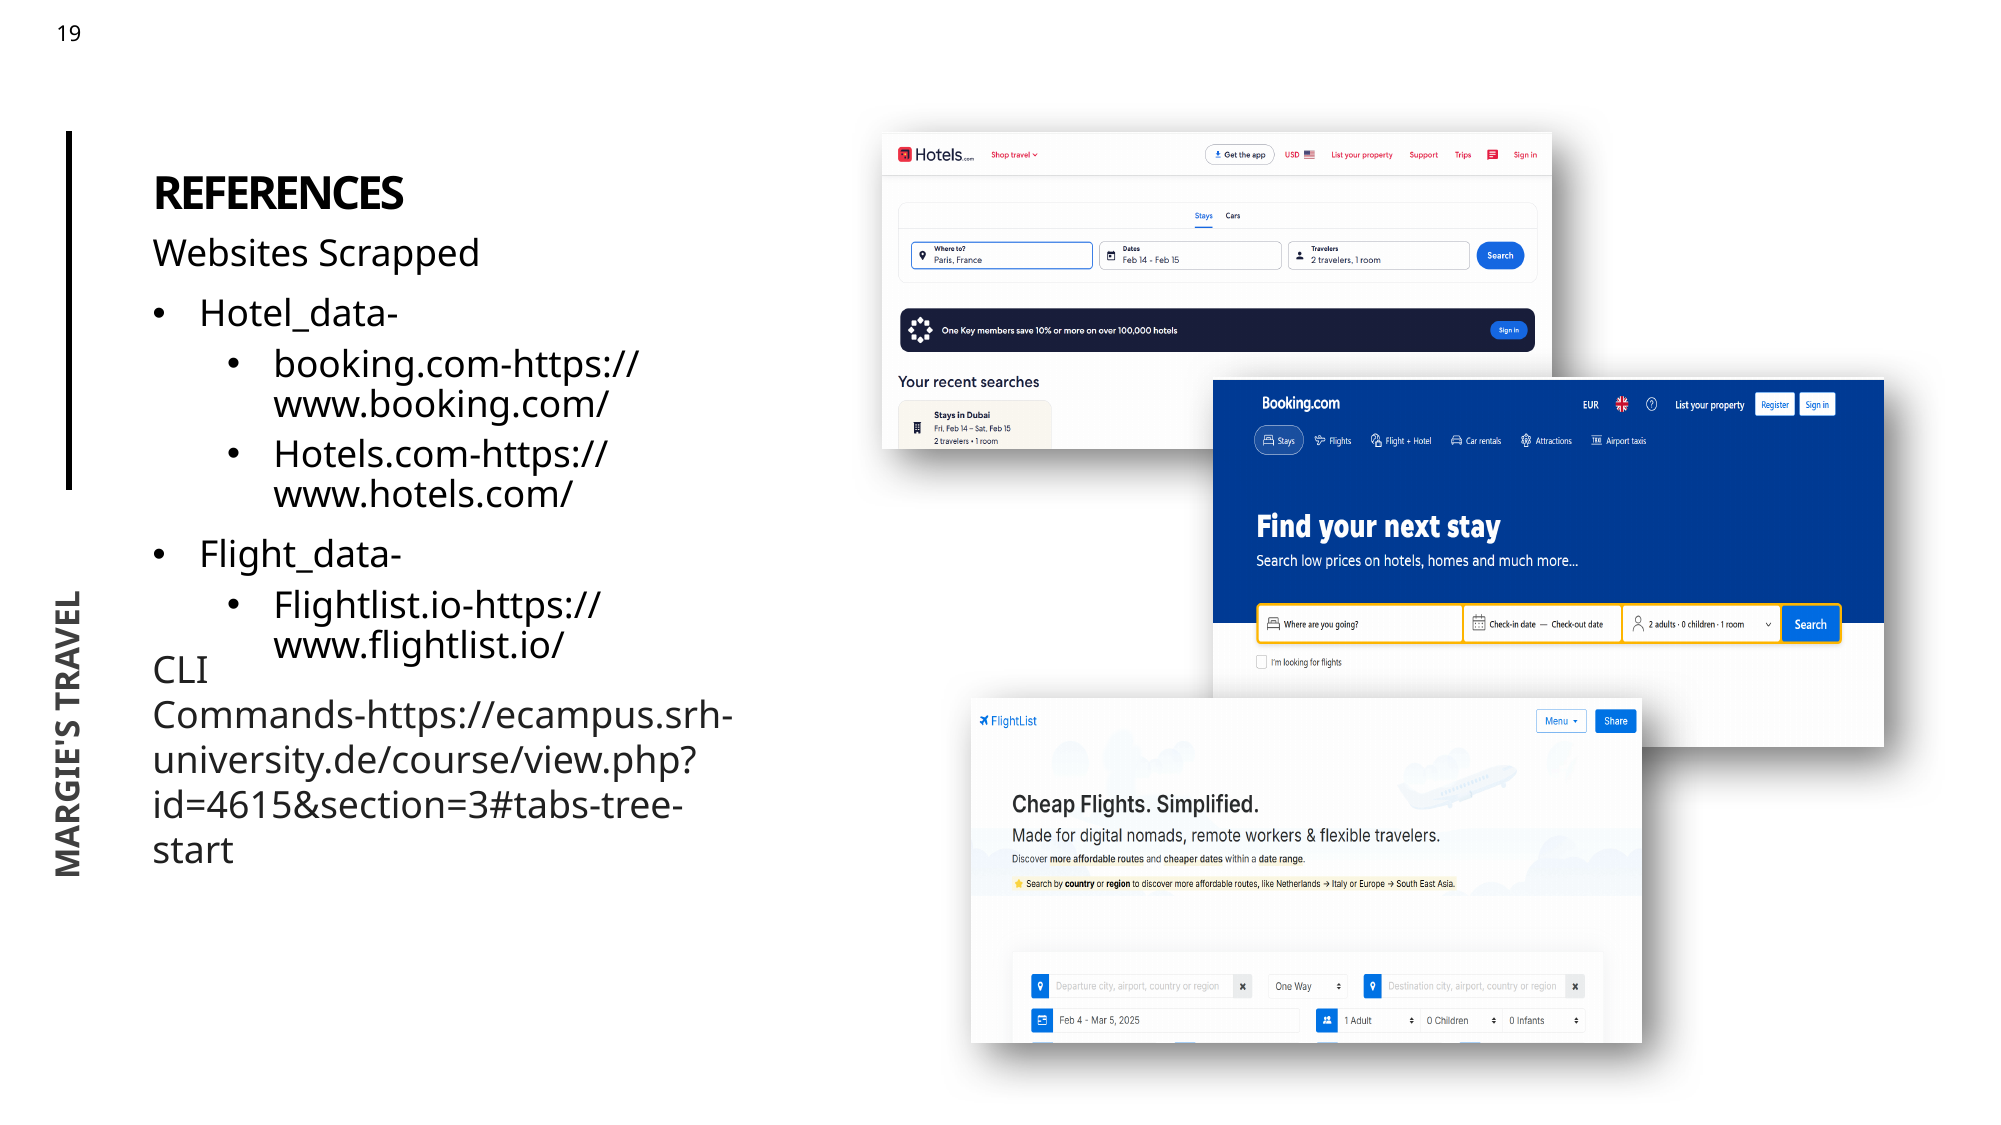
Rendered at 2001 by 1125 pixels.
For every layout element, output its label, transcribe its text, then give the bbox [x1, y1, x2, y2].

footer Margie's Travel [45, 534, 92, 895]
picture [882, 132, 1884, 1043]
text_box CLI Commands-https://ecampus.srh-university.de/course/view.php?id=4615&section=3#tabs-tree-start [137, 638, 758, 879]
title REFERENCES [137, 161, 783, 226]
list Websites Scrapped Hotel_data- booking.com-https://www.booking.com/ Hotels.com-https://www.hotels.com/ Flight_data- Flightlist.io-https://www.flightlist.io/ [137, 226, 783, 677]
